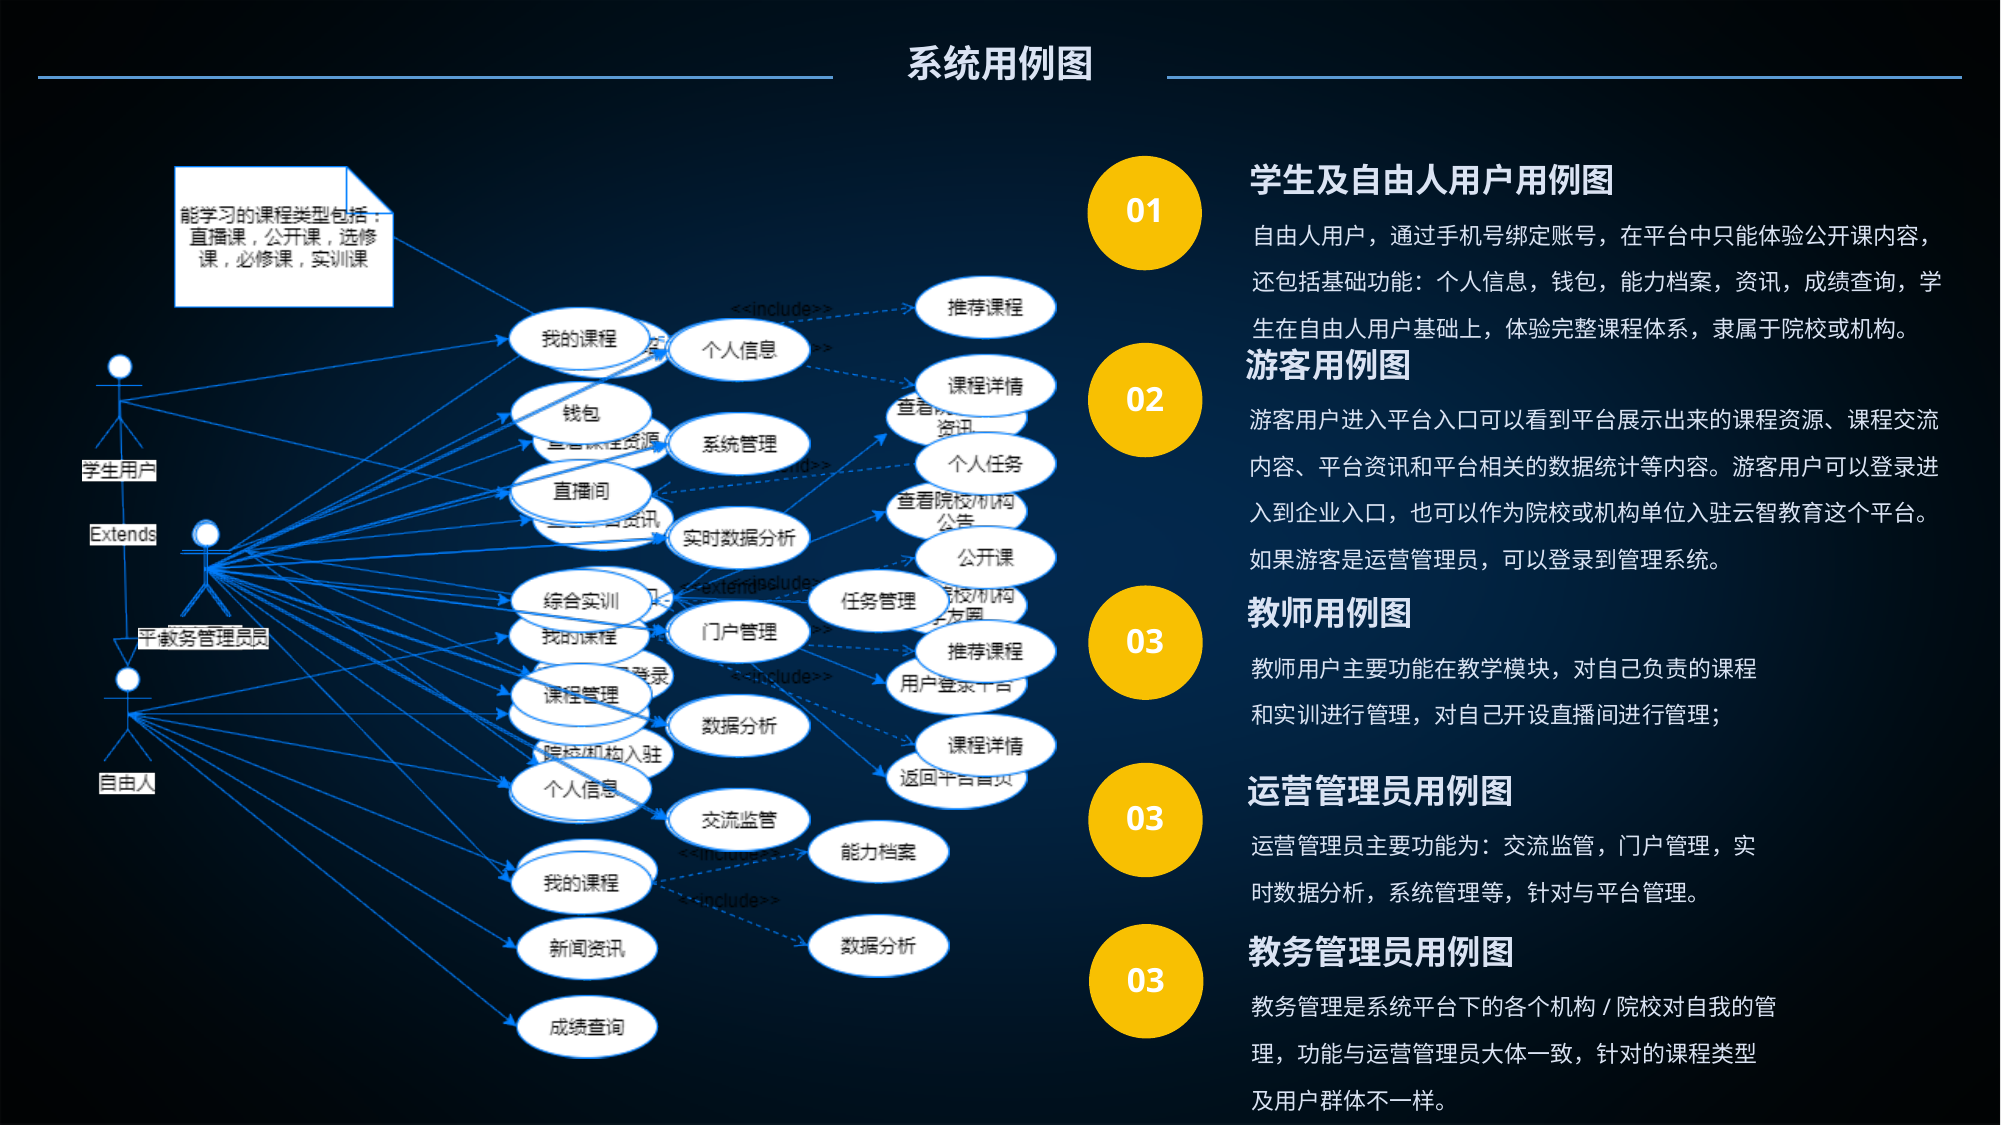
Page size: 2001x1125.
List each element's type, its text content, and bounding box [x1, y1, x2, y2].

text_box 游客用户进入平台入口可以看到平台展示出来的课程资源、课程交流内容、平台资讯和平台相关的数据统计等内容。游客用户可以登录进入到企业入口，也可以作为院校或机构单位入驻云智教育这个平台。如果游客是运营管理员，可以登录到管理系统。 [1235, 379, 1963, 581]
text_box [1075, 155, 1215, 271]
text_box 自由人用户，通过手机号绑定账号，在平台中只能体验公开课内容，还包括基础功能：个人信息，钱包，能力档案，资讯，成绩查询，学生在自由人用户基础上，体验完整课程体系，隶属于院校或机构。 [1237, 194, 1963, 350]
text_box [1075, 762, 1215, 878]
text_box 教师用例图 [1232, 585, 1429, 640]
text_box 运营管理员用例图 [1232, 762, 1529, 818]
text_box 运营管理员主要功能为：交流监管，门户管理，实时数据分析，系统管理等，针对与平台管理。 [1236, 805, 1793, 914]
text_box 教师用户主要功能在教学模块，对自己负责的课程和实训进行管理，对自己开设直播间进行管理； [1236, 627, 1793, 736]
text_box 教务管理员用例图 [1233, 923, 1530, 979]
text_box 学生及自由人用户用例图 [1234, 152, 1631, 207]
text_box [1075, 585, 1215, 700]
text_box 游客用例图 [1231, 336, 1428, 392]
text_box 系统用例图 [832, 29, 1168, 96]
text_box 教务管理是系统平台下的各个机构/院校对自我的管理，功能与运营管理员大体一致，针对的课程类型及用户群体不一样。 [1237, 966, 1793, 1121]
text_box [1076, 924, 1216, 1039]
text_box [1075, 342, 1215, 458]
picture [0, 0, 2001, 1125]
